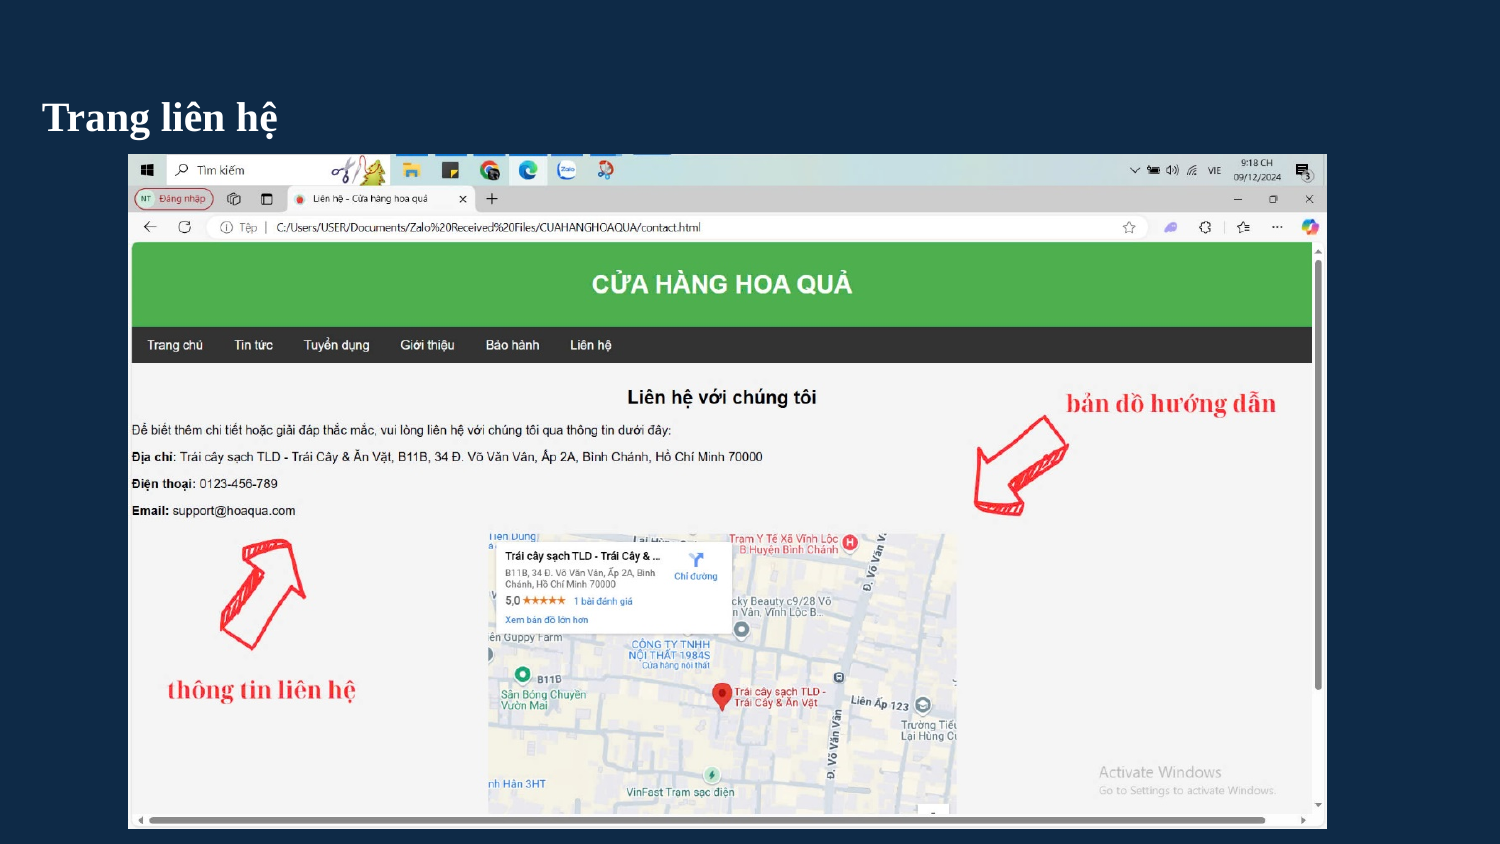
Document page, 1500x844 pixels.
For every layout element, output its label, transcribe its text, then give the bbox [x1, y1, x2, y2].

picture [127, 153, 1328, 829]
text_box Trang liên hệ [26, 74, 599, 155]
